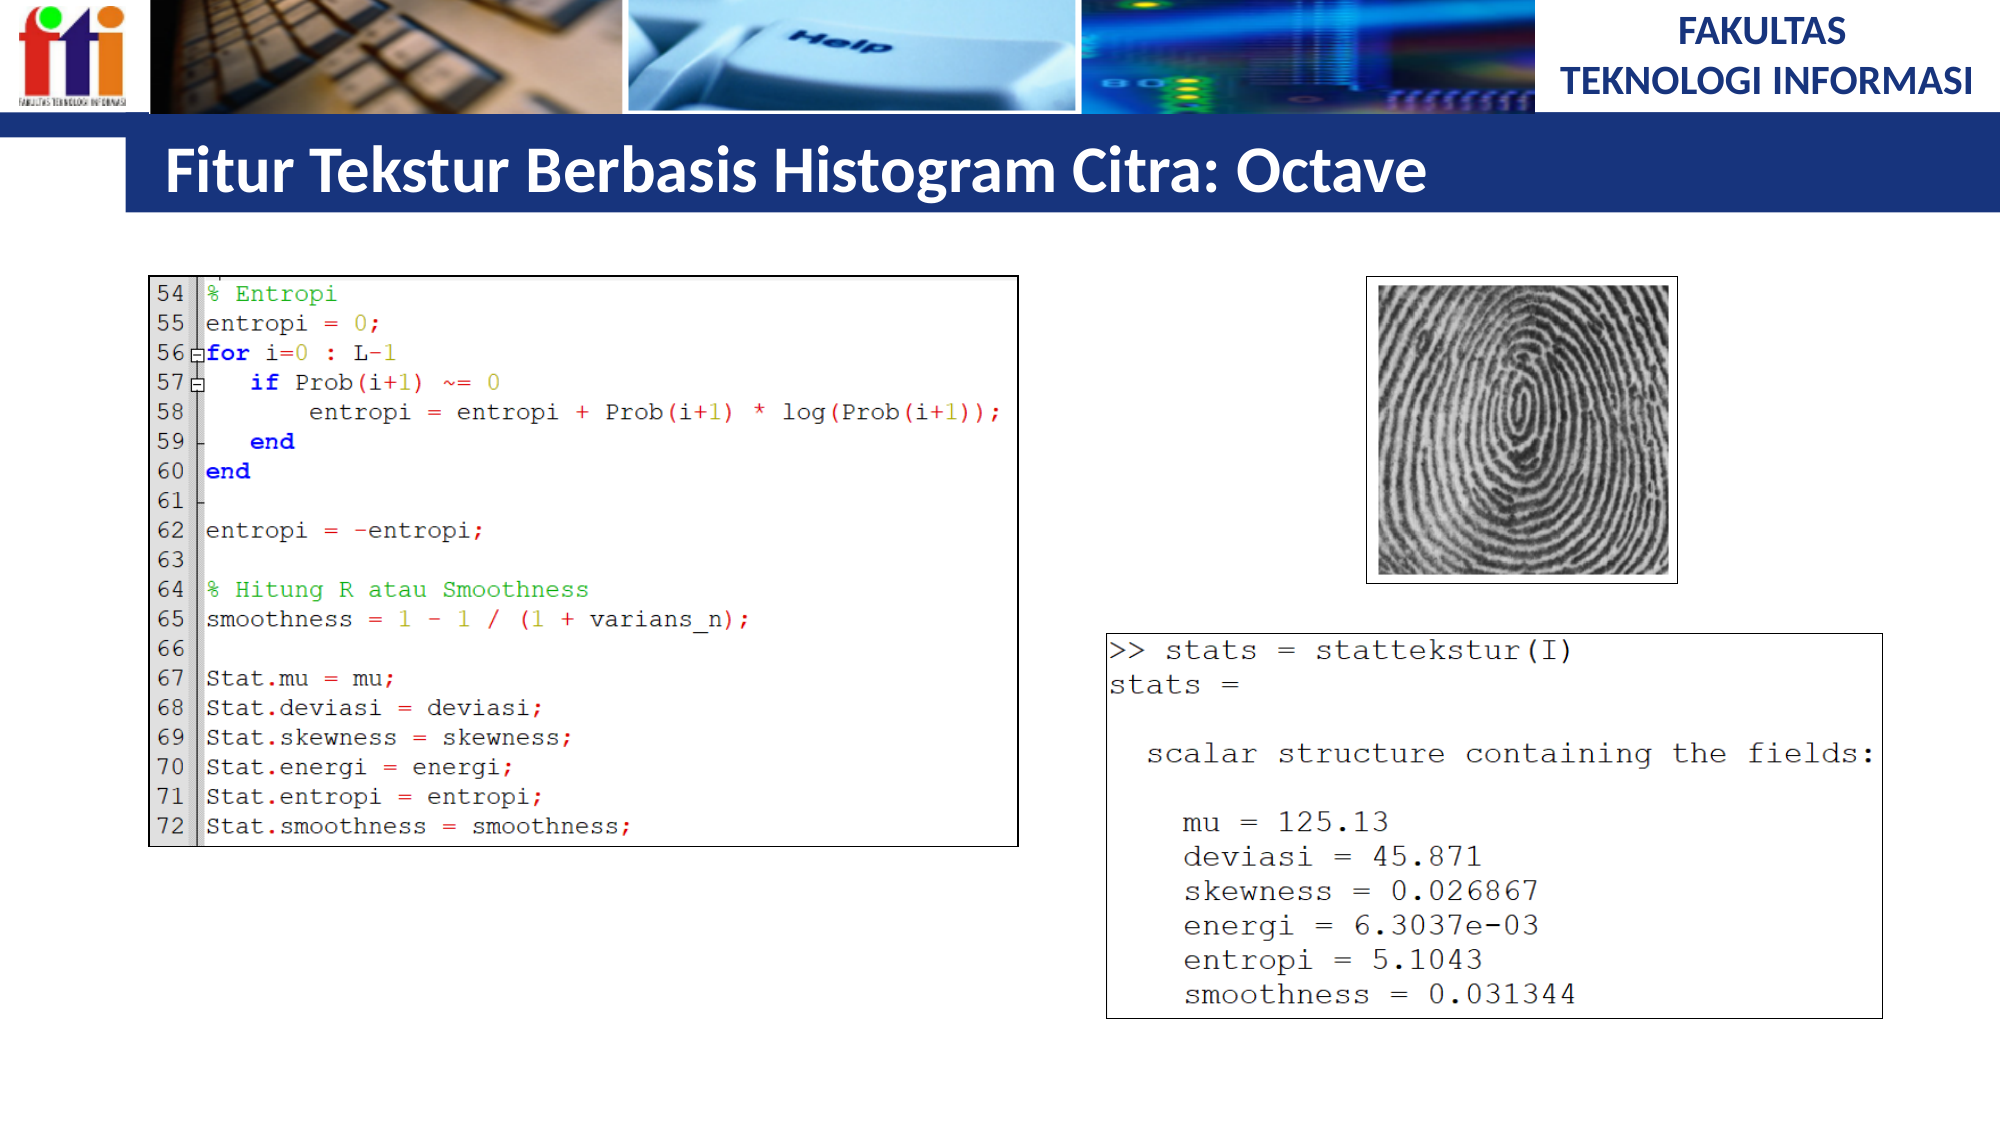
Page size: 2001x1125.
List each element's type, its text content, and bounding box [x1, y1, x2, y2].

picture [19, 6, 126, 106]
picture [1106, 633, 1883, 1020]
picture [149, 0, 1535, 114]
picture [1365, 276, 1678, 585]
title Fitur Tekstur Berbasis Histogram Citra: Octave [149, 119, 1934, 213]
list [149, 276, 1018, 847]
